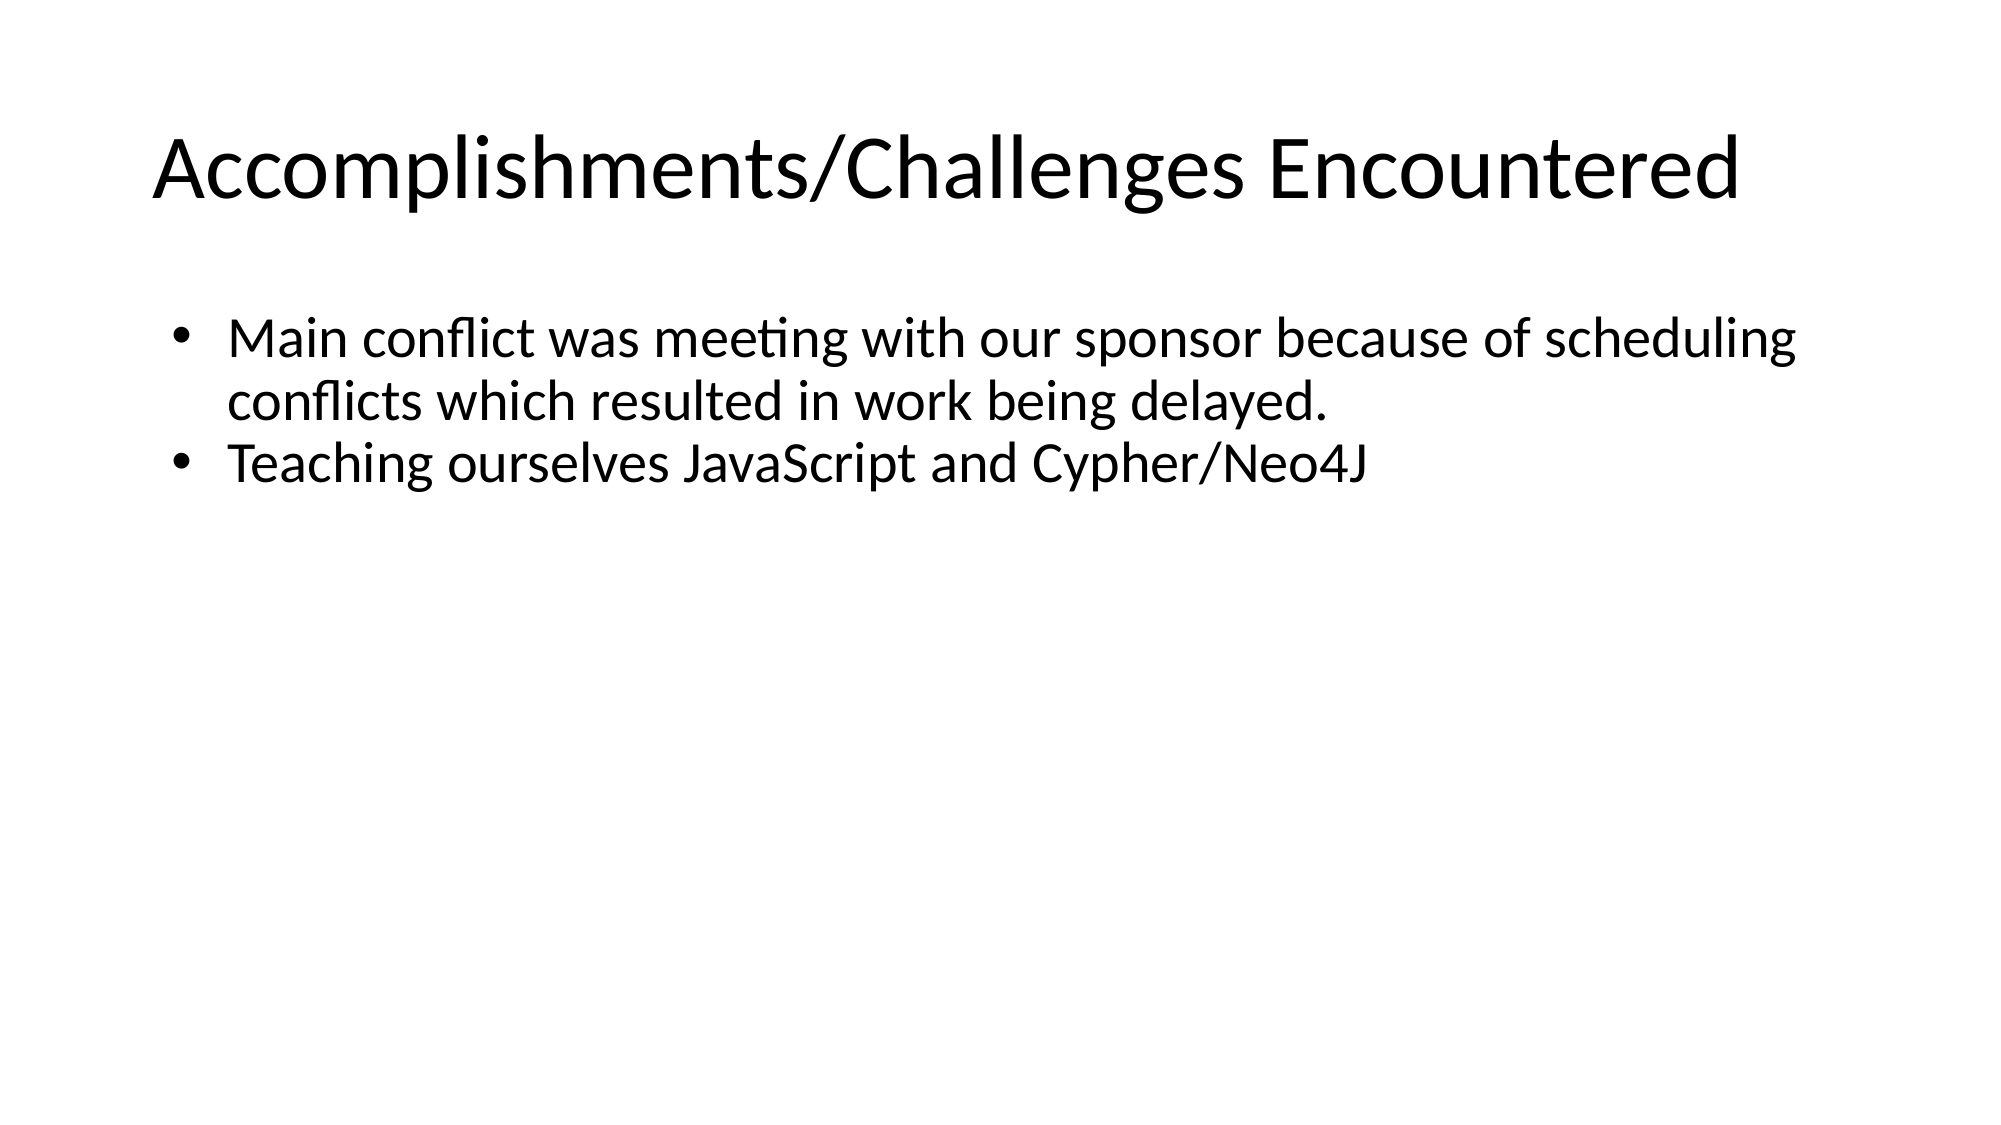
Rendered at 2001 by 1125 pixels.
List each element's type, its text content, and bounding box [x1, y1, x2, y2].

title Accomplishments/Challenges Encountered [137, 59, 1863, 278]
list Main conflict was meeting with our sponsor because of scheduling conflicts which resulted in work being delayed. Teaching ourselves JavaScript and Cypher/Neo4J [137, 299, 1863, 1014]
